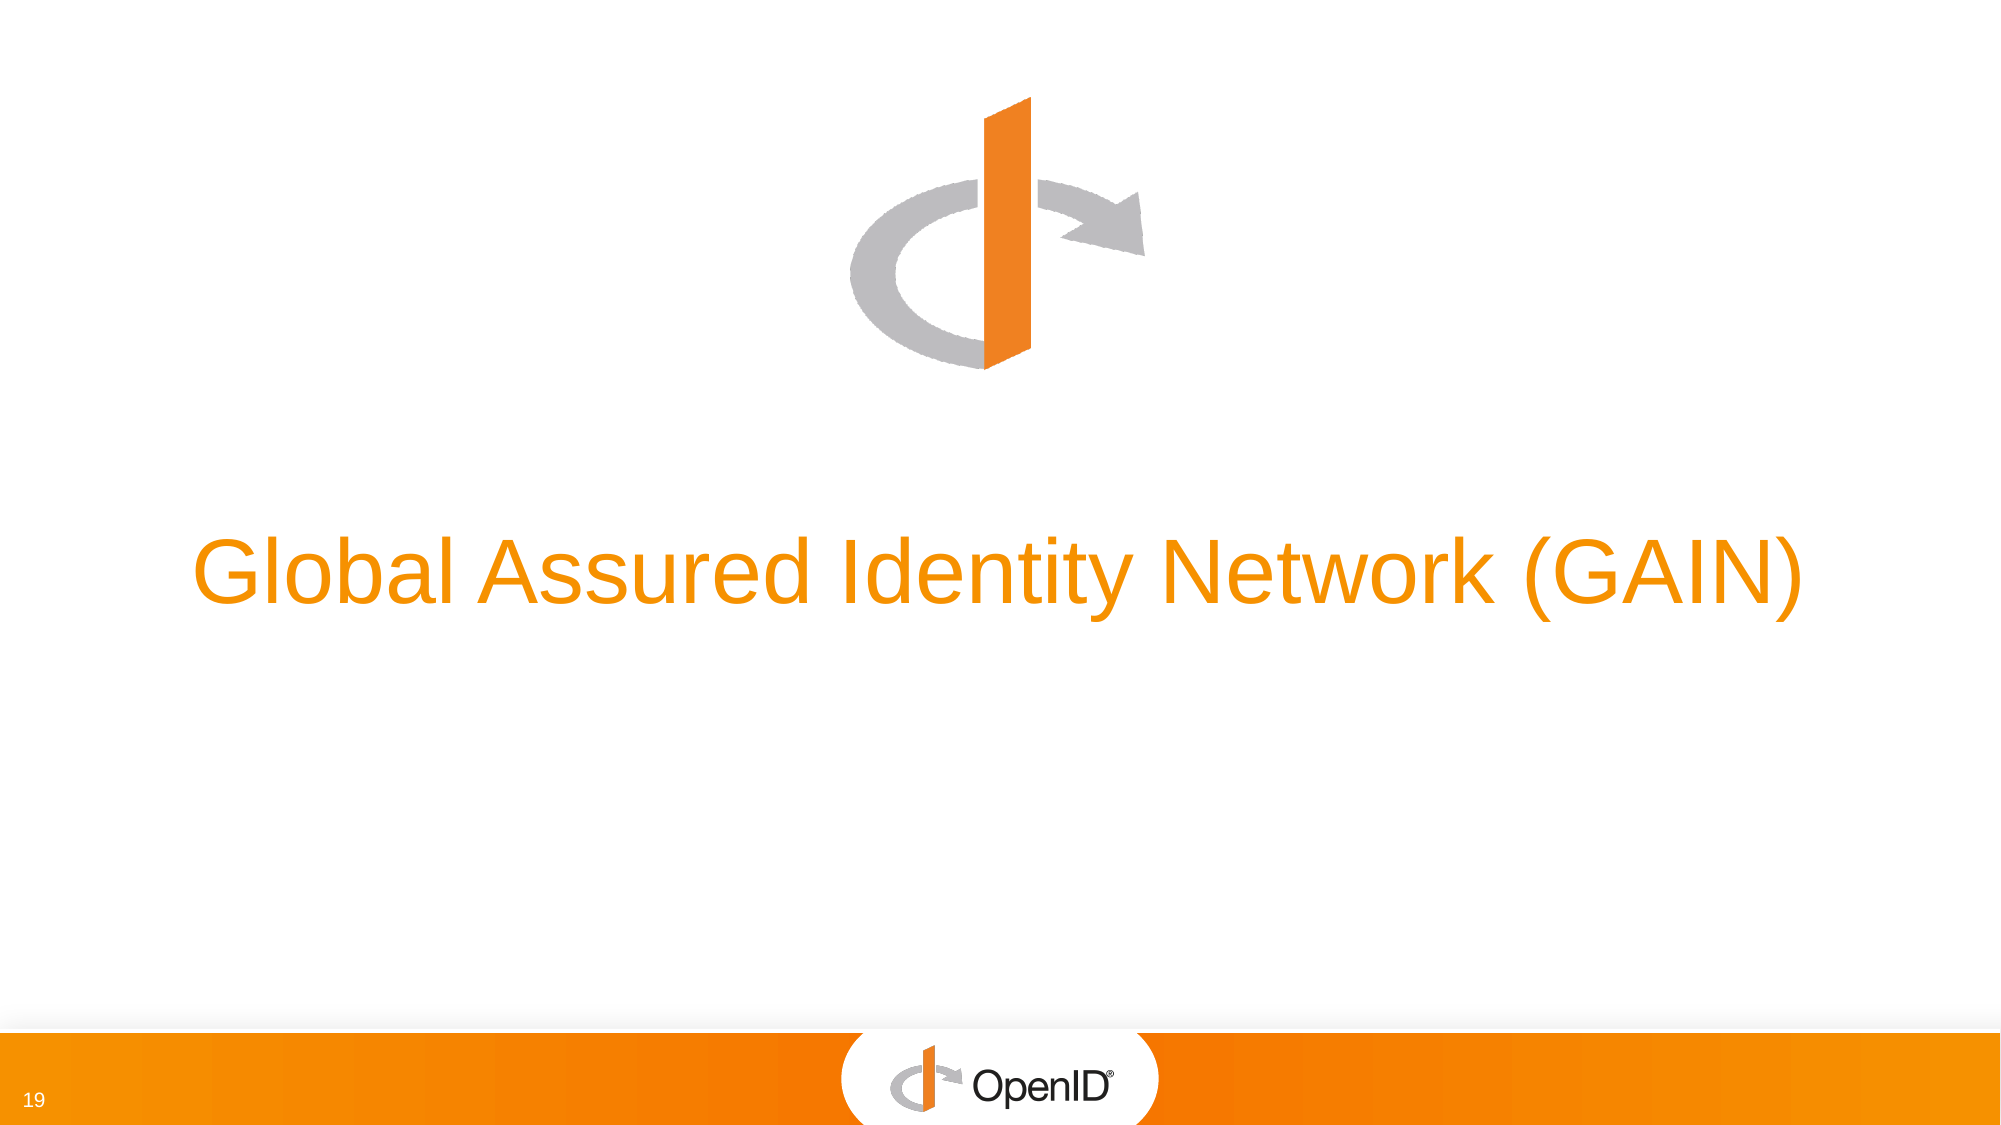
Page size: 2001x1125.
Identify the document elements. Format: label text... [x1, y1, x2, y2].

picture [873, 1032, 1127, 1125]
list Global Assured Identity Network (GAIN) [50, 493, 1950, 632]
picture [826, 43, 1174, 423]
